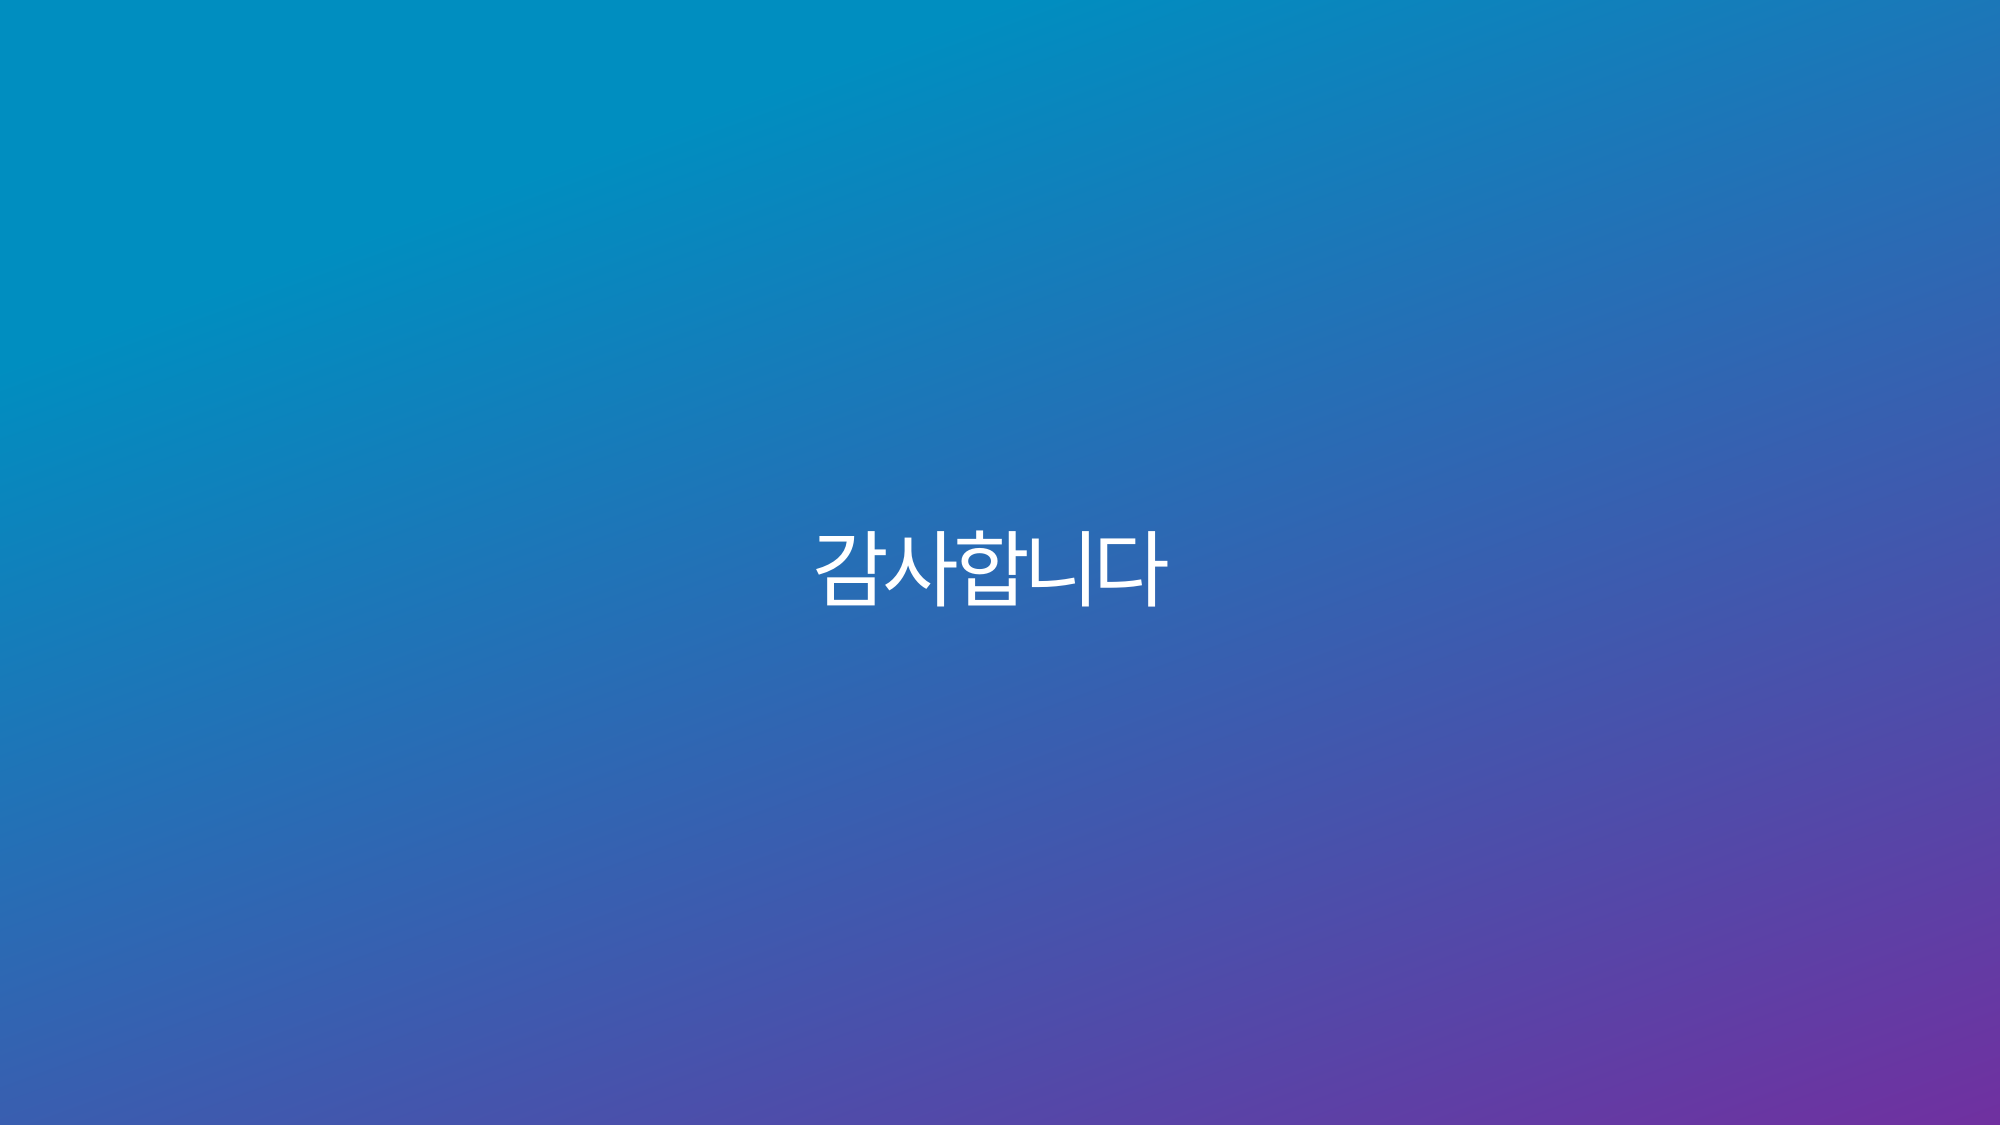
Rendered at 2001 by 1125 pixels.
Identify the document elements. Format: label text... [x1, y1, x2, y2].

text_box 감사합니다 [798, 509, 1185, 625]
